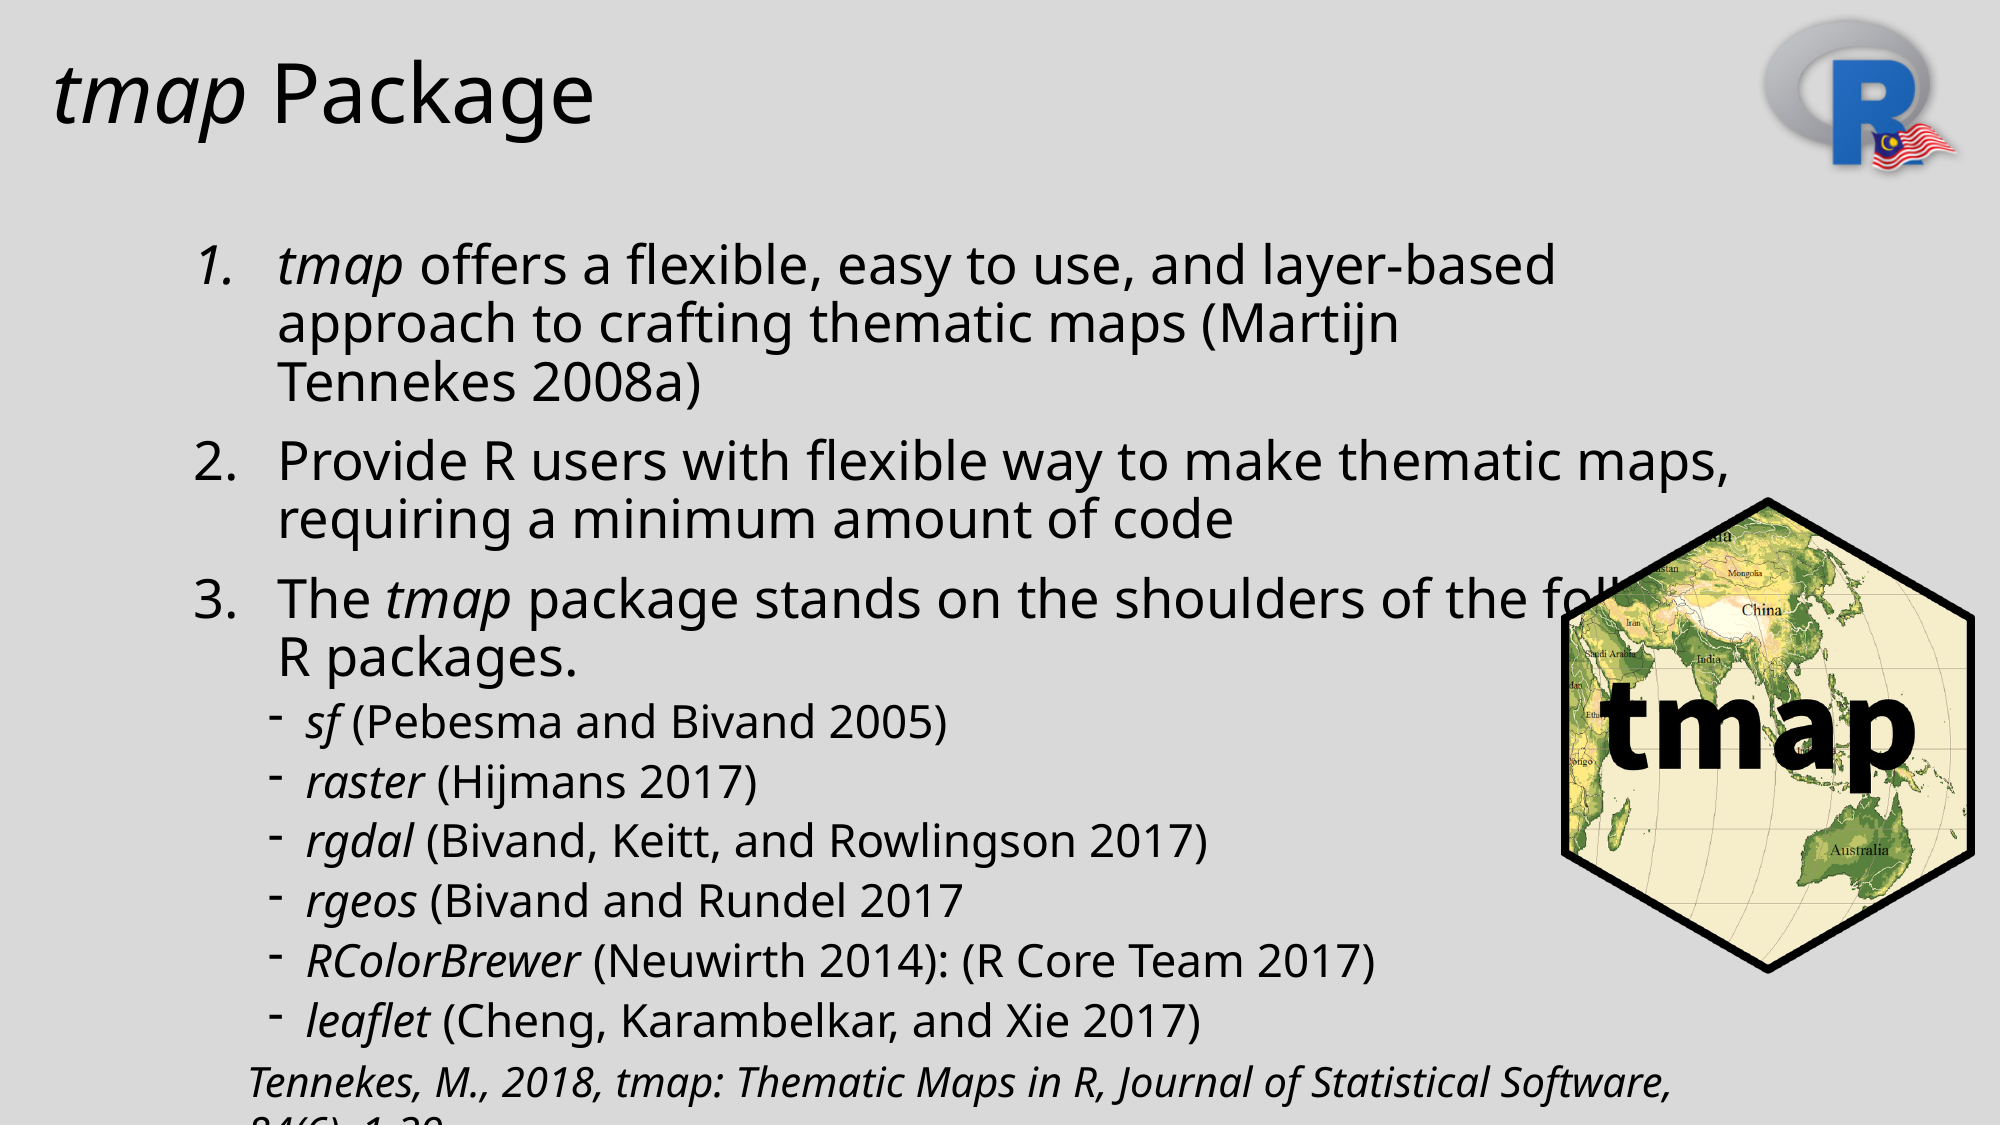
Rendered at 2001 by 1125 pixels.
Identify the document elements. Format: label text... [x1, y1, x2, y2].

picture [1561, 496, 1975, 974]
text_box tmap Package [37, 21, 1682, 173]
text_box [1757, 21, 1963, 172]
list tmap offers a flexible, easy to use, and layer-based approach to crafting thematic maps (Martijn Tennekes 2008a) Provide R users with flexible way to make thematic maps, requiring a minimum amount of code The tmap package stands on the shoulders of the following R packages. sf (Pebesma and Bivand 2005) raster (Hijmans 2017) rgdal (Bivand, Keitt, and Rowlingson 2017) rgeos (Bivand and Rundel 2017 RColorBrewer (Neuwirth 2014): (R Core Team 2017) leaflet (Cheng, Karambelkar, and Xie 2017) [178, 230, 1822, 1048]
text_box Tennekes, M., 2018, tmap: Thematic Maps in R, Journal of Statistical Software, 84(6), 1-39, [232, 1047, 1768, 1125]
